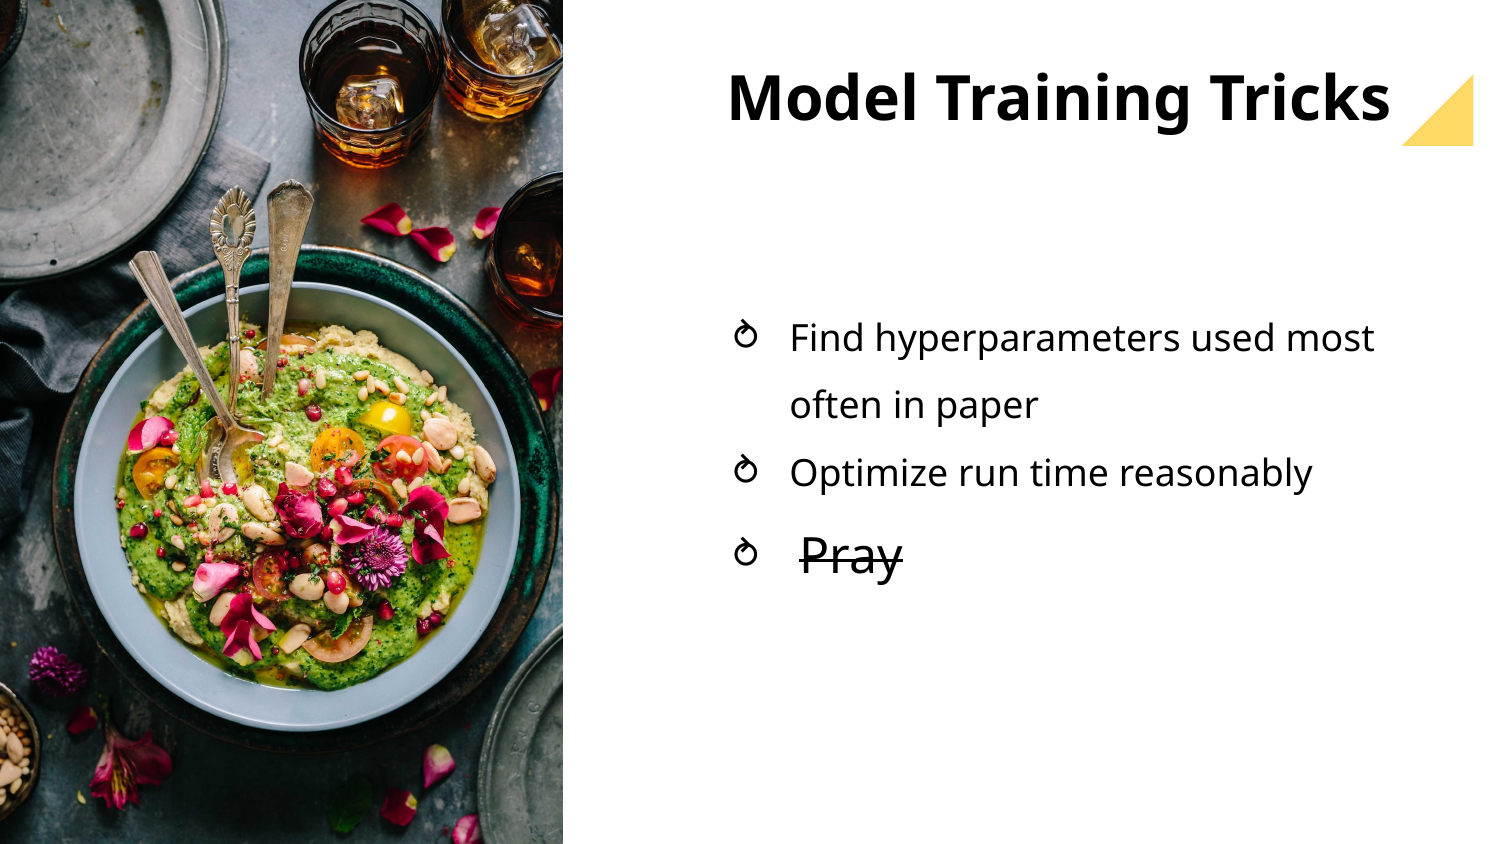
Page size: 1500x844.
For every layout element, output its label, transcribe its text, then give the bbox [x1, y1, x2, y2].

text_box Find hyperparameters used most often in paper Optimize run time reasonably Pray [624, 171, 1435, 734]
text_box Model Training Tricks [566, 42, 1424, 138]
picture [0, 0, 563, 844]
text_box [1401, 74, 1474, 146]
